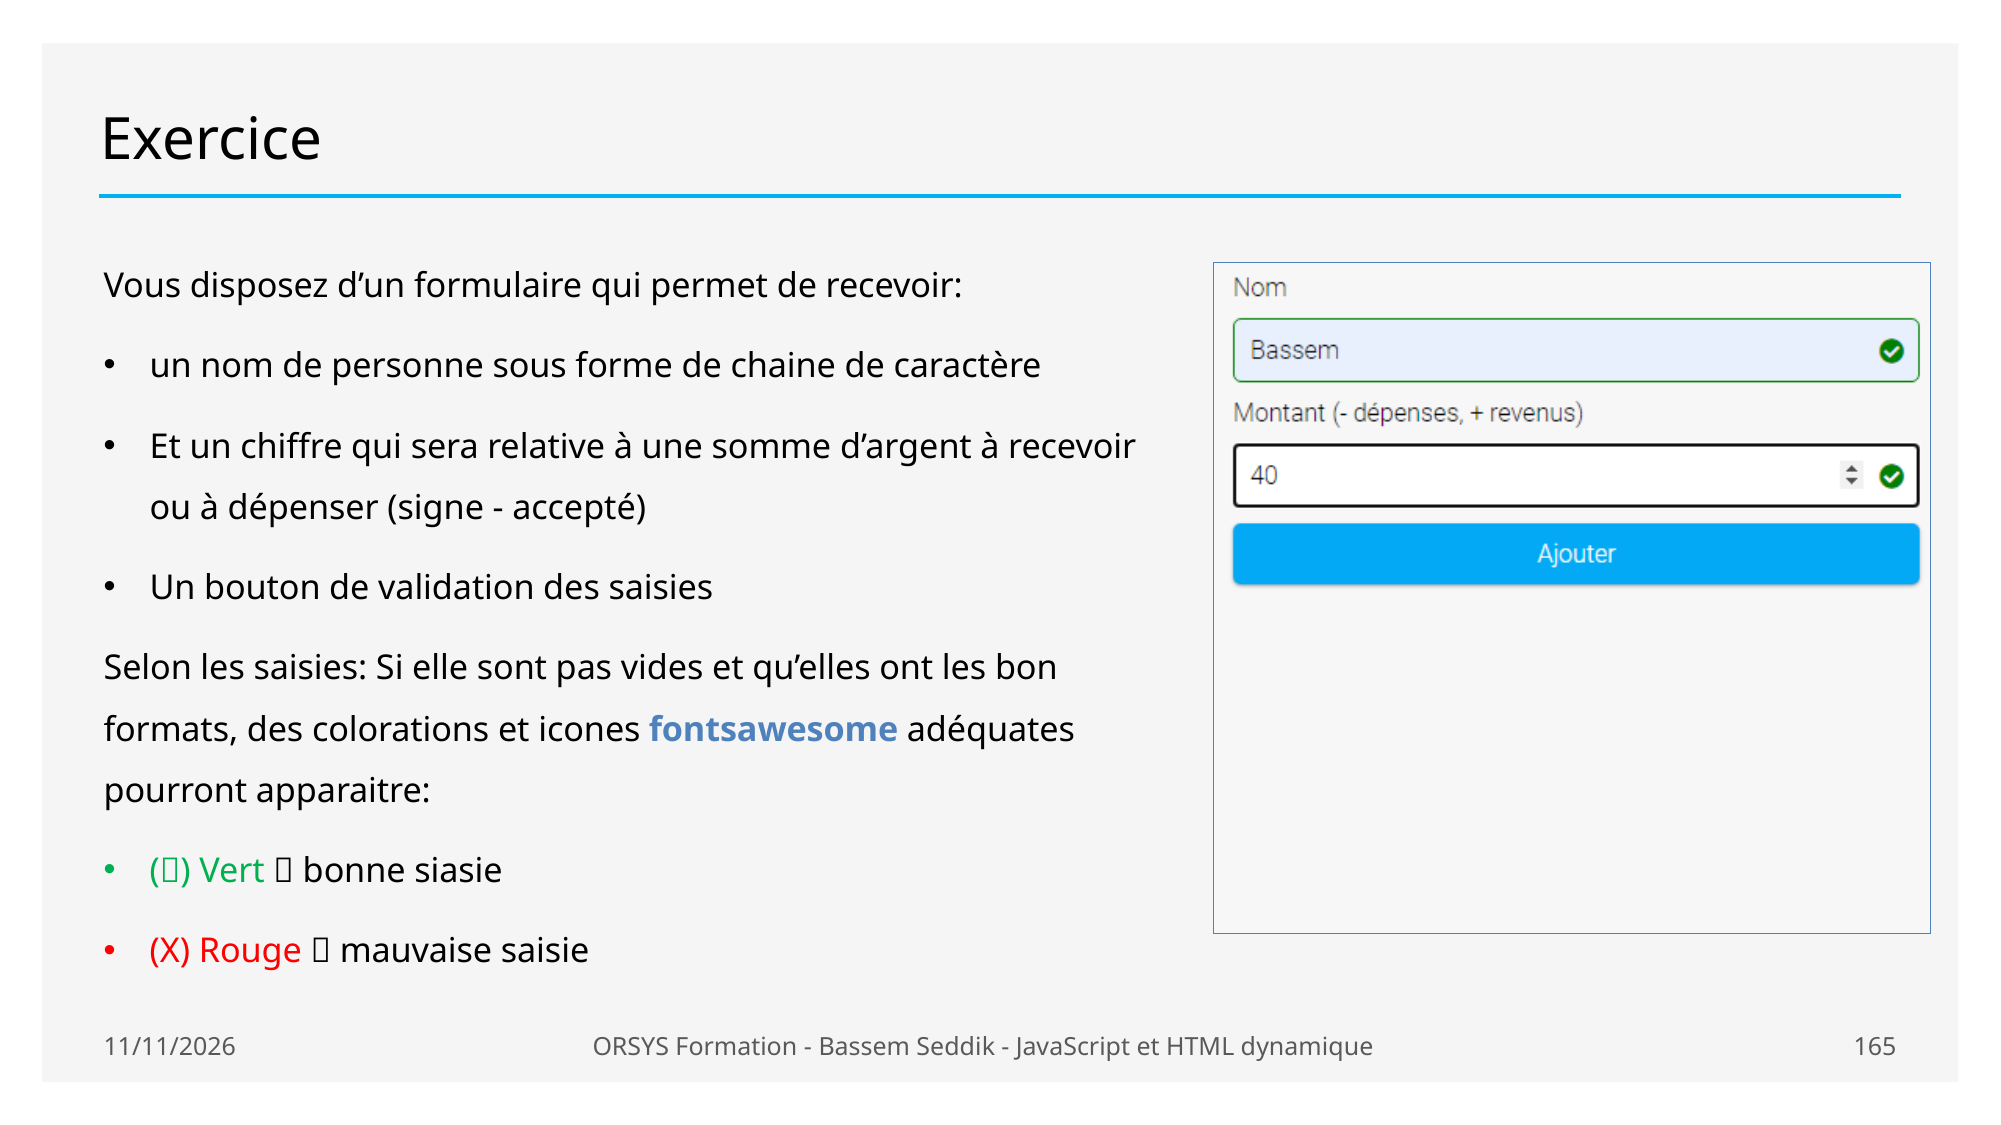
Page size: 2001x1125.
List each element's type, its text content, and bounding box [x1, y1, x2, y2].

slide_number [88, 1017, 340, 1078]
title Exercice [85, 73, 1888, 179]
picture [1213, 262, 1931, 934]
list Vous disposez d’un formulaire qui permet de recevoir: un nom de personne sous forme de chaine de caractère Et un chiffre qui sera relative à une somme d’argent à recevoir ou à dépenser (signe - accepté) Un bouton de validation des saisies Selon les saisies: Si elle sont pas vides et qu’elles ont les bon formats, des colorations et icones fontsawesome adéquates pourront apparaitre: () Vert  bonne siasie (X) Rouge  mauvaise saisie [88, 235, 1195, 982]
slide_number 165 [1626, 1017, 1912, 1078]
footer ORSYS Formation - Bassem Seddik - JavaScript et HTML dynamique [340, 1017, 1626, 1078]
